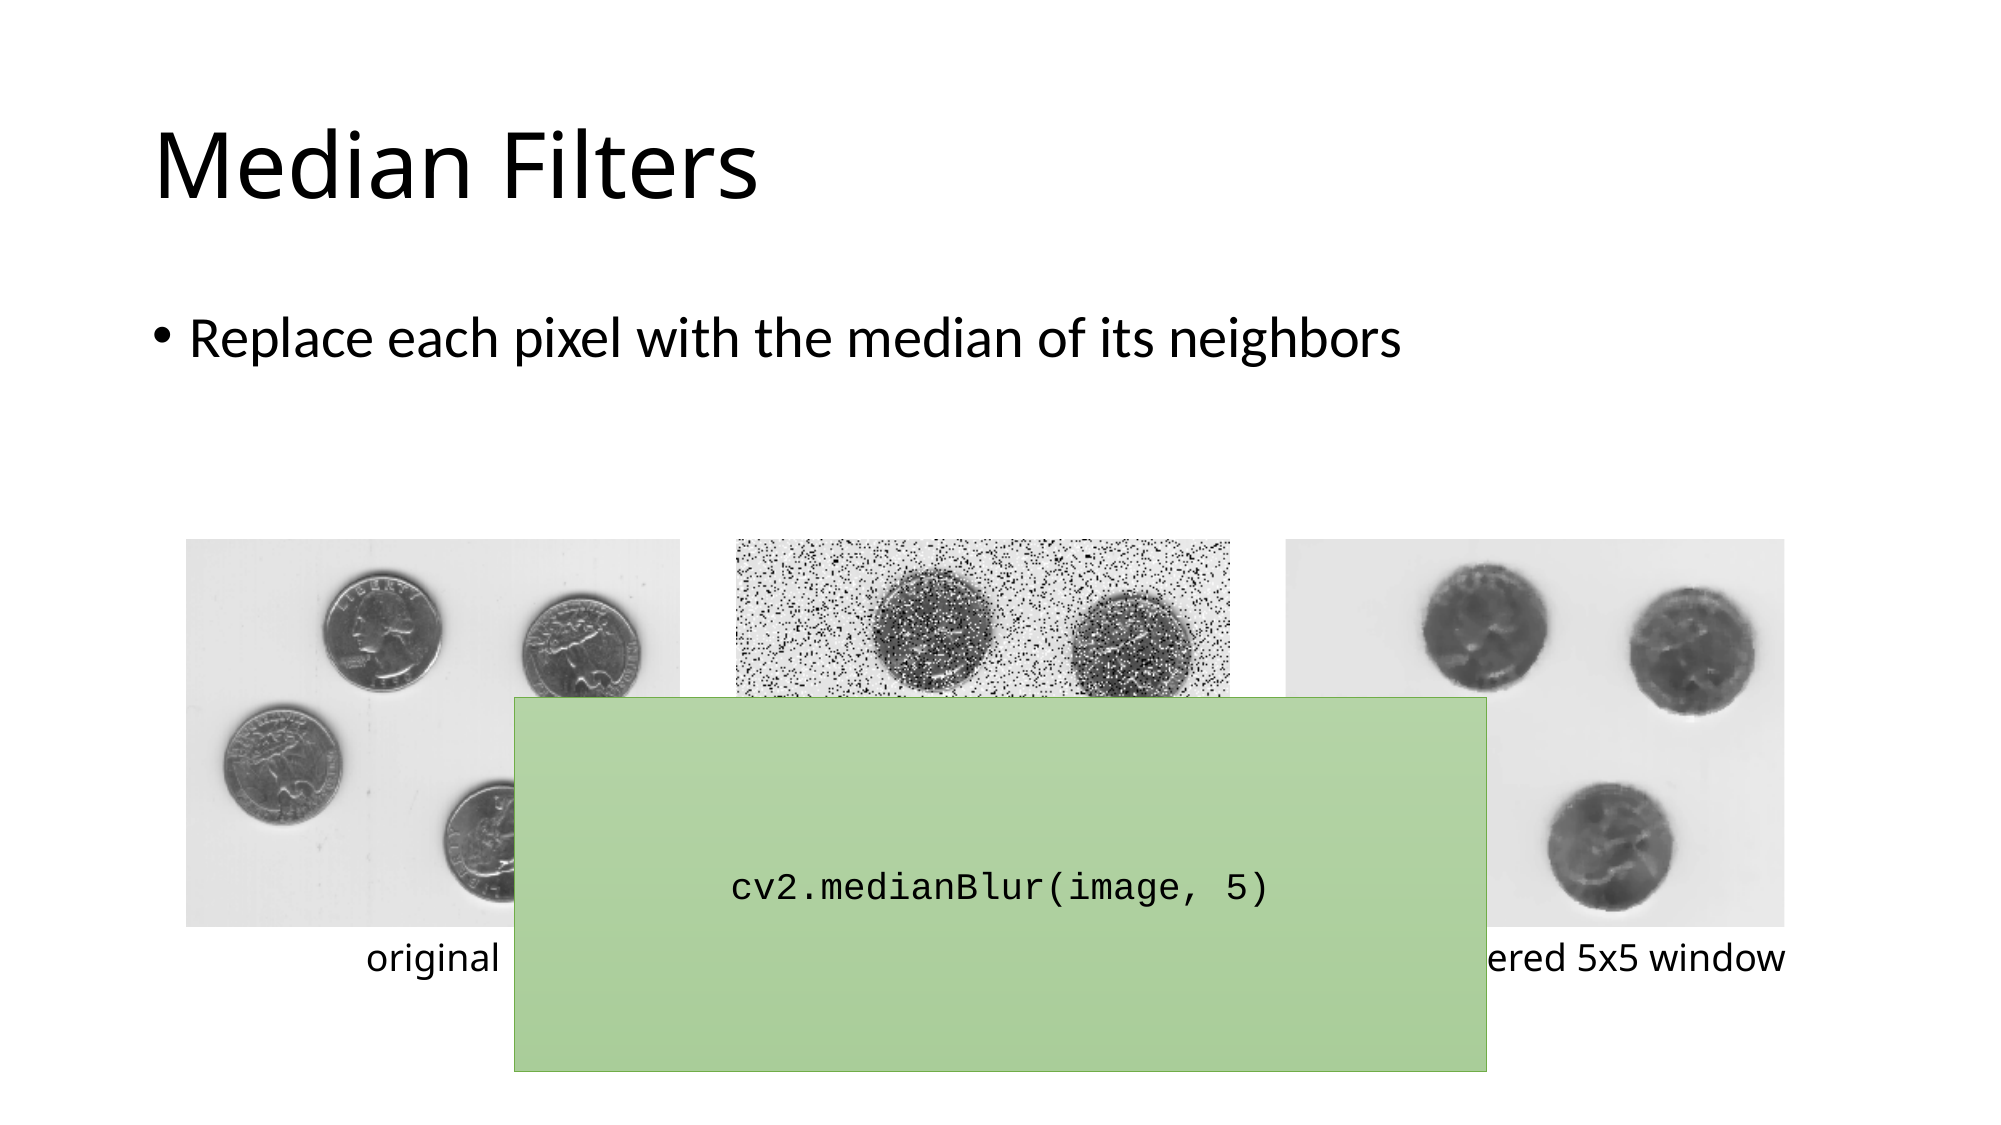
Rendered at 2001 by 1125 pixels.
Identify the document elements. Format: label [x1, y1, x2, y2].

picture [736, 539, 1230, 927]
list [137, 299, 1863, 1014]
title [137, 59, 1863, 278]
text_box [351, 697, 1802, 1072]
picture [1285, 539, 1785, 927]
picture [186, 539, 680, 927]
